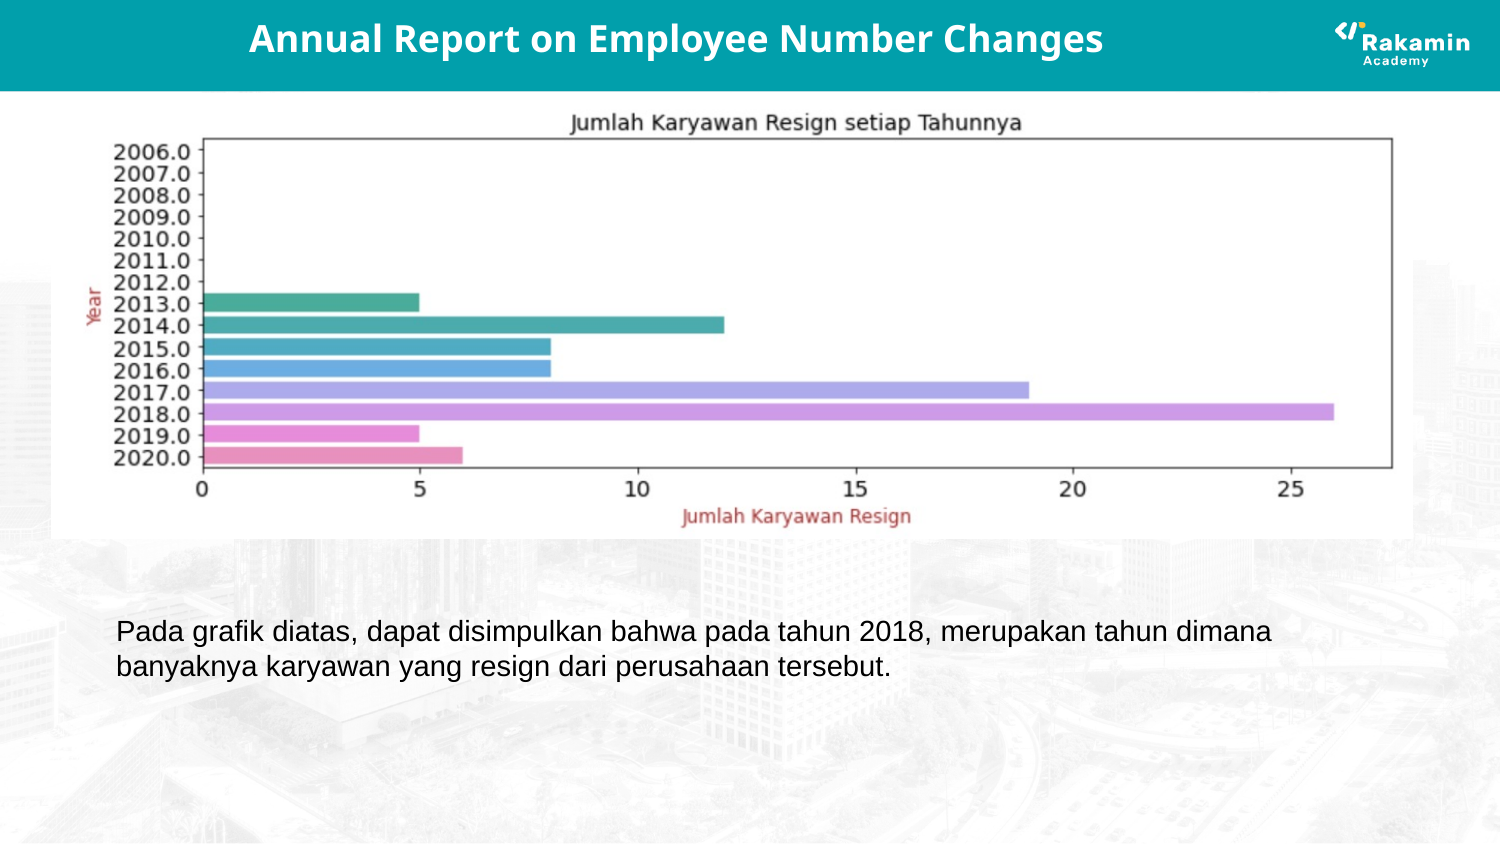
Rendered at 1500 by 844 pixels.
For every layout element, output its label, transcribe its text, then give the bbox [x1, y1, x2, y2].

text_box Pada grafik diatas, dapat disimpulkan bahwa pada tahun 2018, merupakan tahun dimana banyaknya karyawan yang resign dari perusahaan tersebut. [101, 604, 1382, 690]
title Annual Report on Employee Number Changes [51, 0, 1304, 92]
picture [0, 0, 1500, 844]
